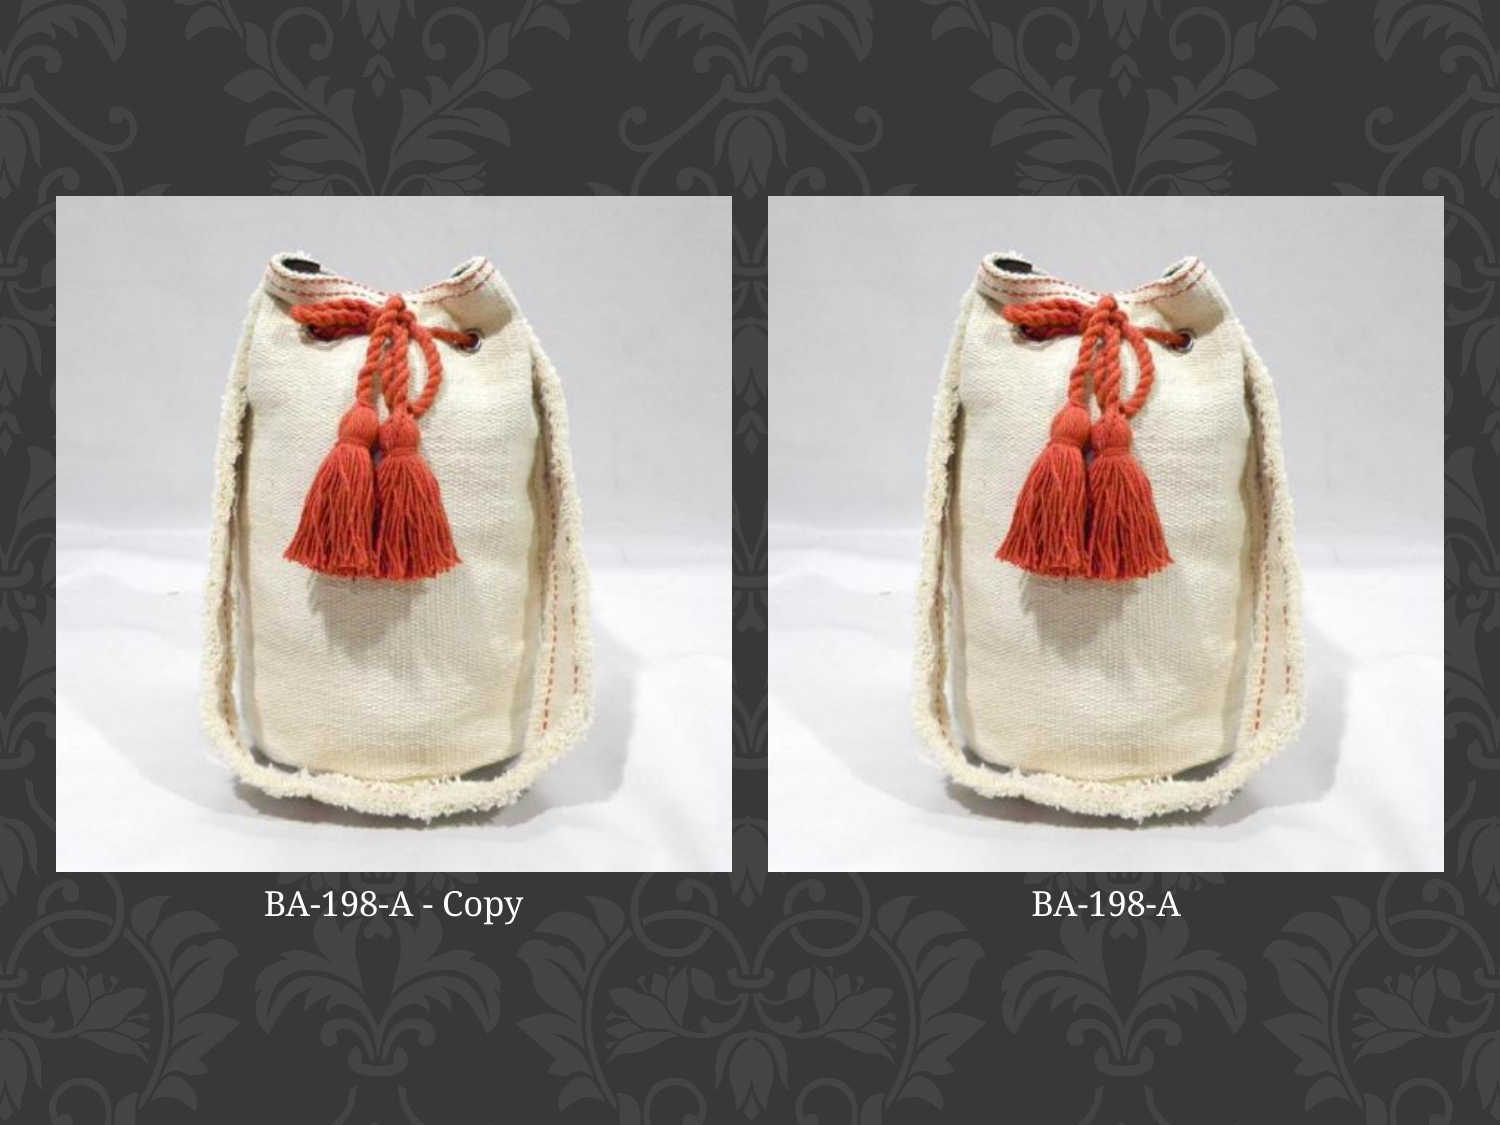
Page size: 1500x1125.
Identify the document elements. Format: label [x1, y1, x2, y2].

text_box [55, 196, 732, 931]
text_box [768, 196, 1444, 931]
